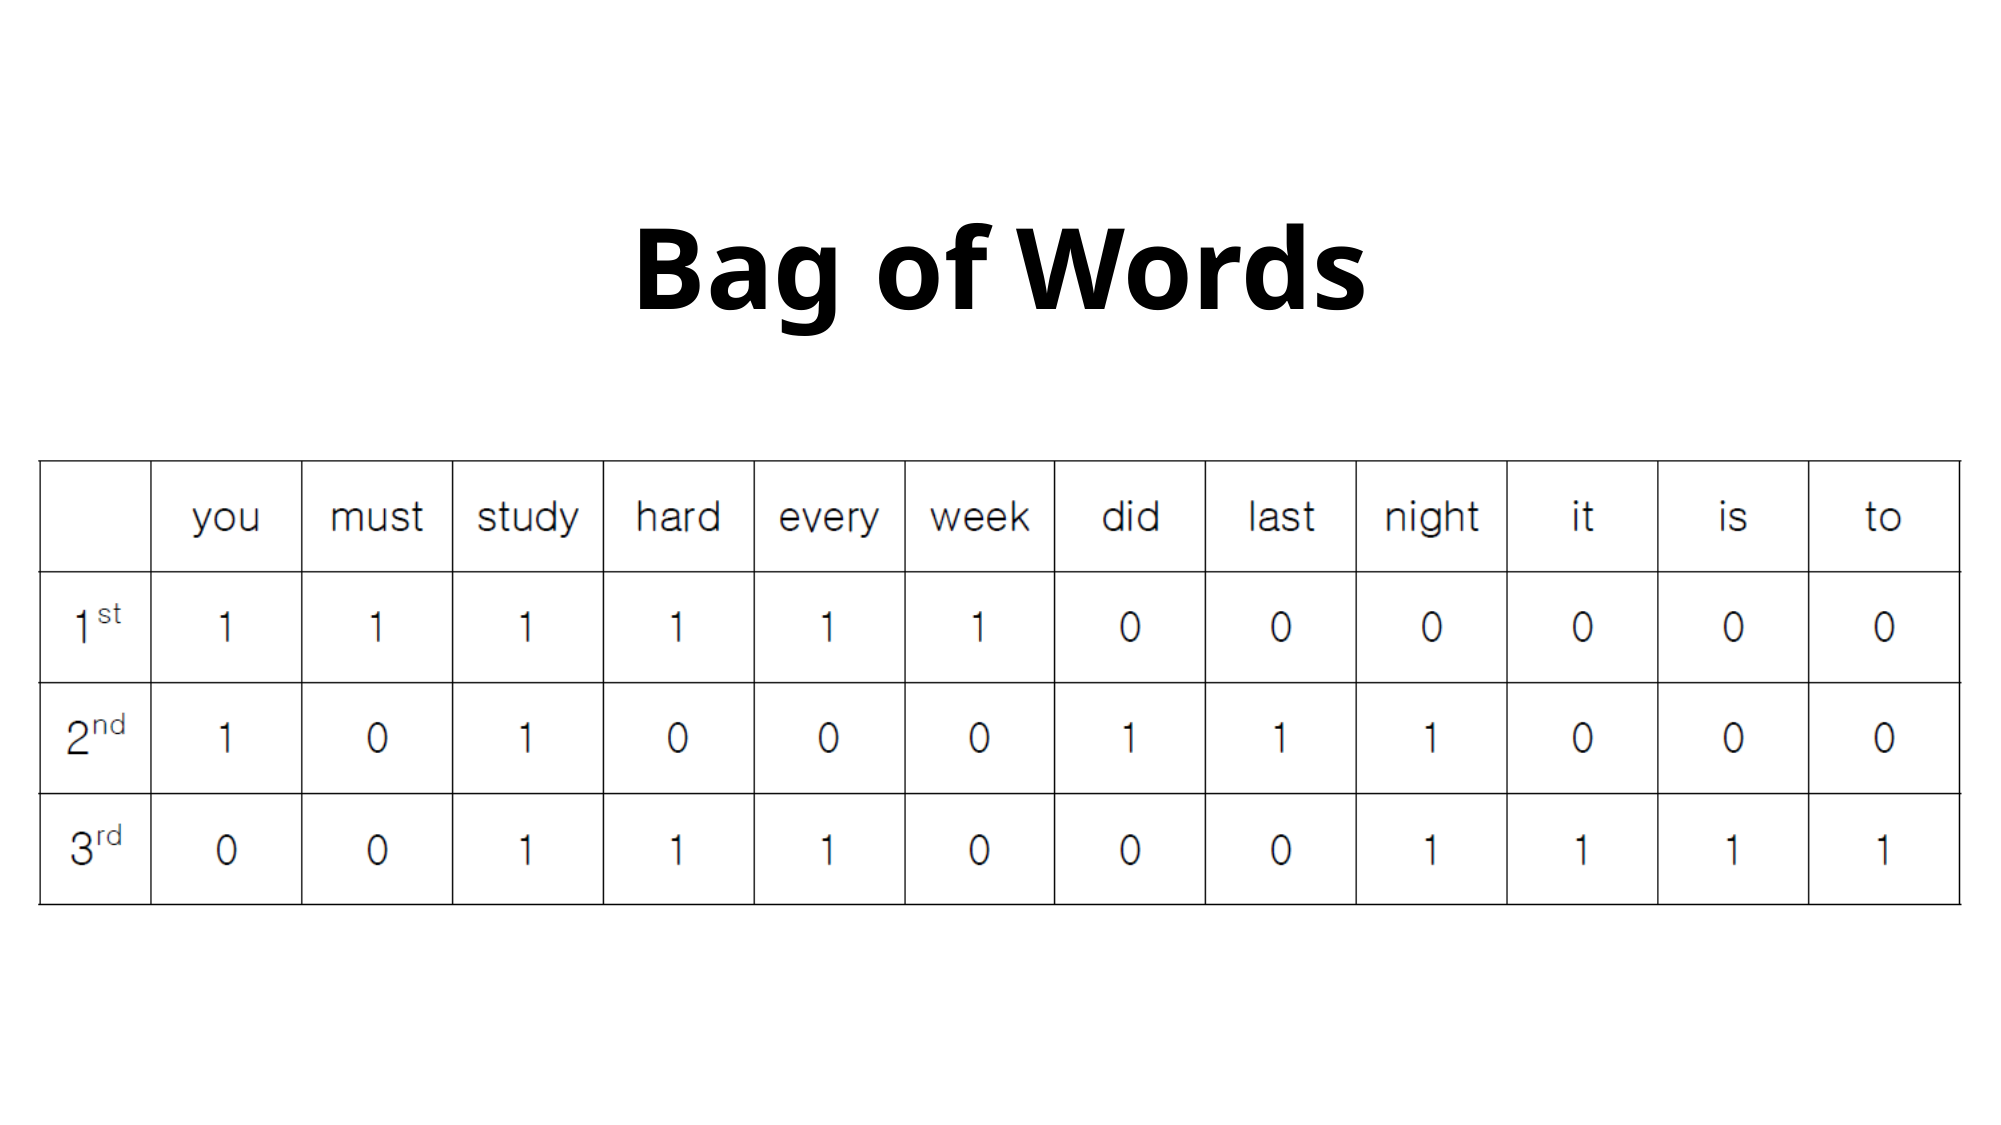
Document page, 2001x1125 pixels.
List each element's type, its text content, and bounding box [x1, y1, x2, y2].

picture [33, 455, 1967, 912]
text_box Bag of Words [615, 149, 1385, 340]
